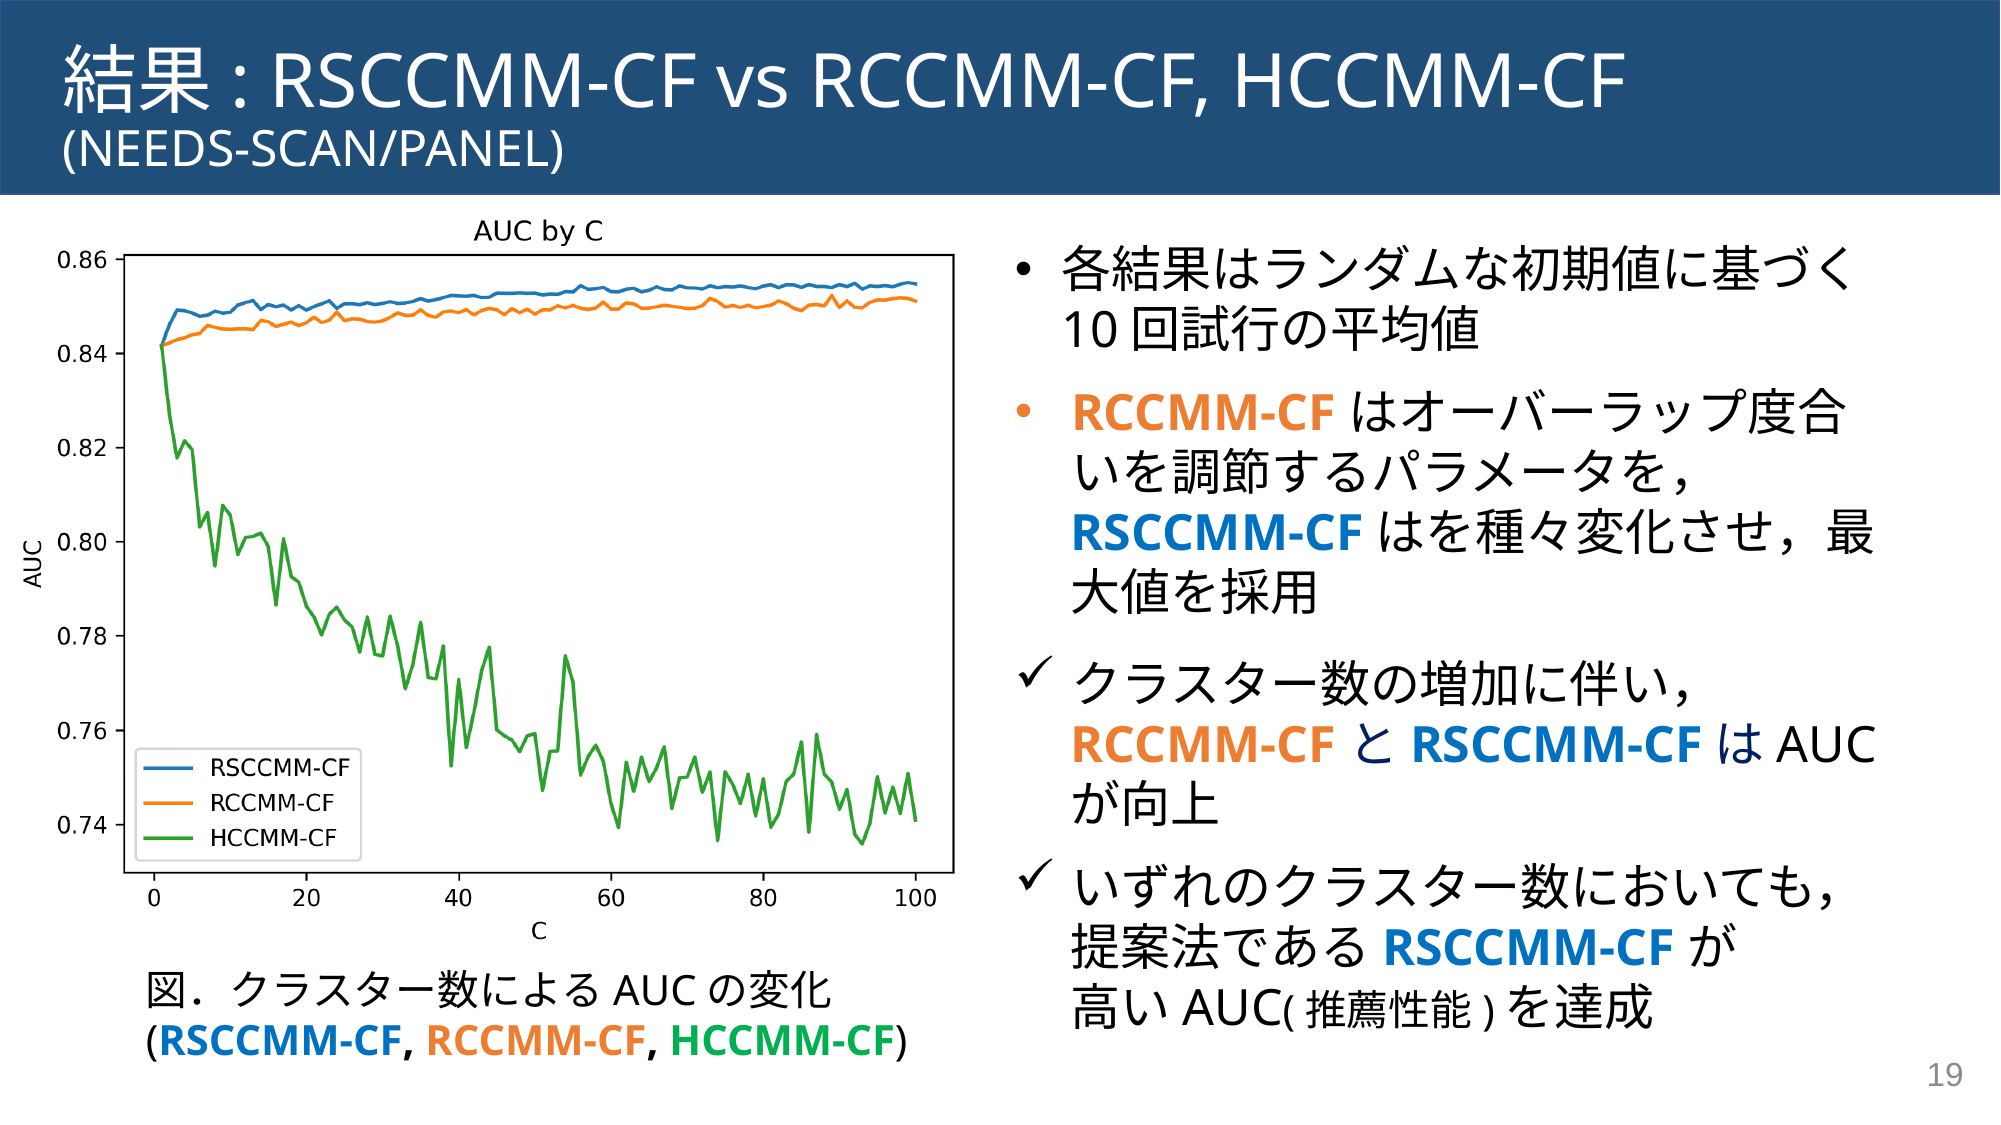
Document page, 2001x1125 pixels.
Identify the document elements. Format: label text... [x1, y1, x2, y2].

picture [14, 209, 984, 948]
text_box 図．クラスター数によるAUCの変化 (RSCCMM-CF, RCCMM-CF, HCCMM-CF) [133, 956, 921, 1072]
text_box [0, 0, 2000, 195]
title 結果: RSCCMM-CF vs RCCMM-CF, HCCMM-CF (NEEDS-SCAN/PANEL) [47, 25, 1871, 195]
slide_number 19 [1528, 1042, 1979, 1103]
text_box クラスター数の増加に伴い， RCCMM-CFとRSCCMM-CFはAUCが向上 いずれのクラスター数においても， 提案法であるRSCCMM-CFが 高いAUC(推薦性能)を達成 [999, 645, 1945, 1043]
